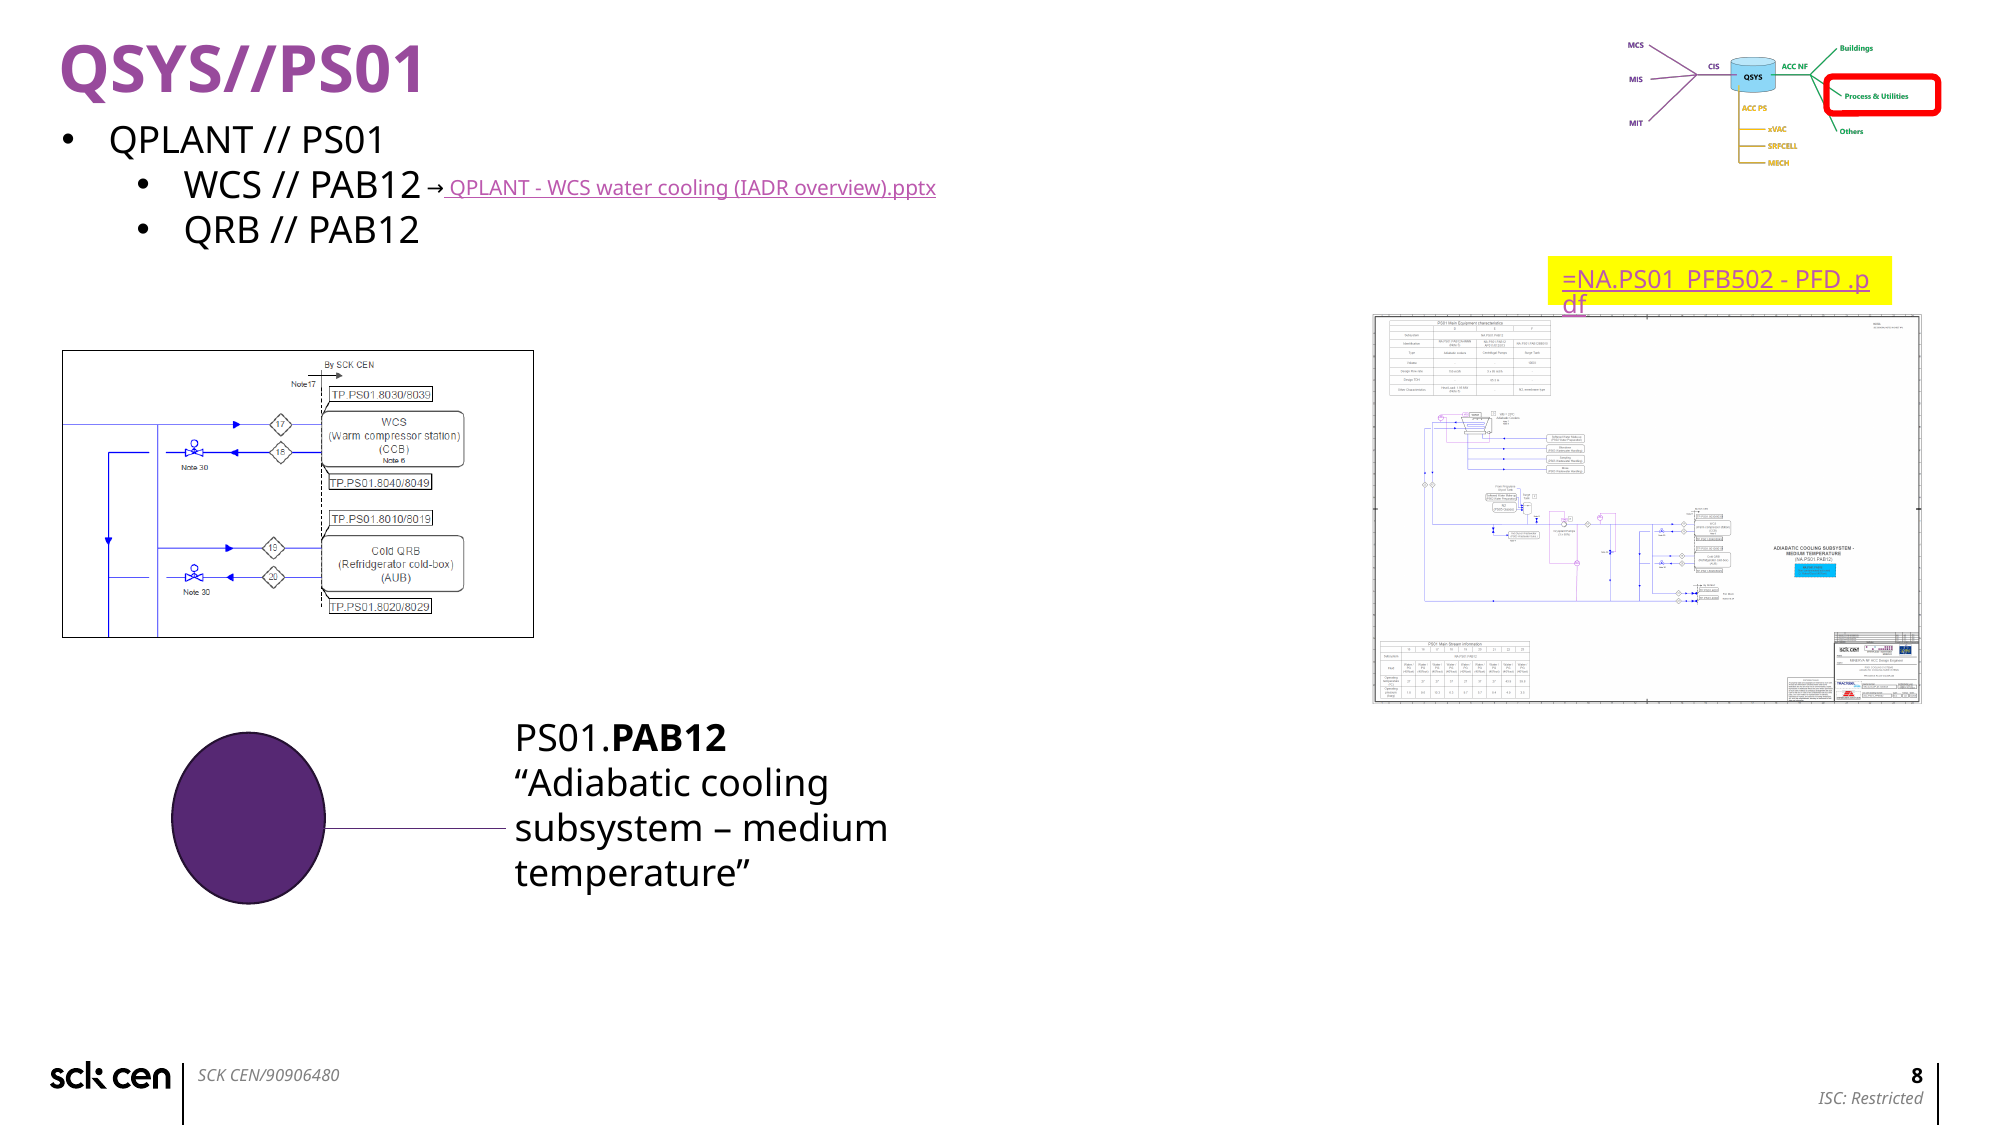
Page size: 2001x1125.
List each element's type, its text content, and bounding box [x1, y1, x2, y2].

slide_number 8 [1473, 1062, 1924, 1101]
picture [1623, 38, 1913, 172]
text_box [1913, 75, 1940, 115]
text_box =NA.PS01_PFB502 - PFD .pdf [1547, 256, 1893, 305]
picture [62, 349, 534, 638]
text_box QPLANT // PS01 WCS // PAB12 QRB // PAB12 [46, 109, 437, 259]
picture [1371, 313, 1924, 707]
list QSYS//PS01 [30, 19, 1939, 114]
text_box PS01.PAB12 “Adiabatic cooling subsystem – medium temperature” [499, 707, 941, 902]
text_box → QPLANT - WCS water cooling (IADR overview).pptx [411, 166, 957, 210]
text_box [171, 731, 326, 905]
